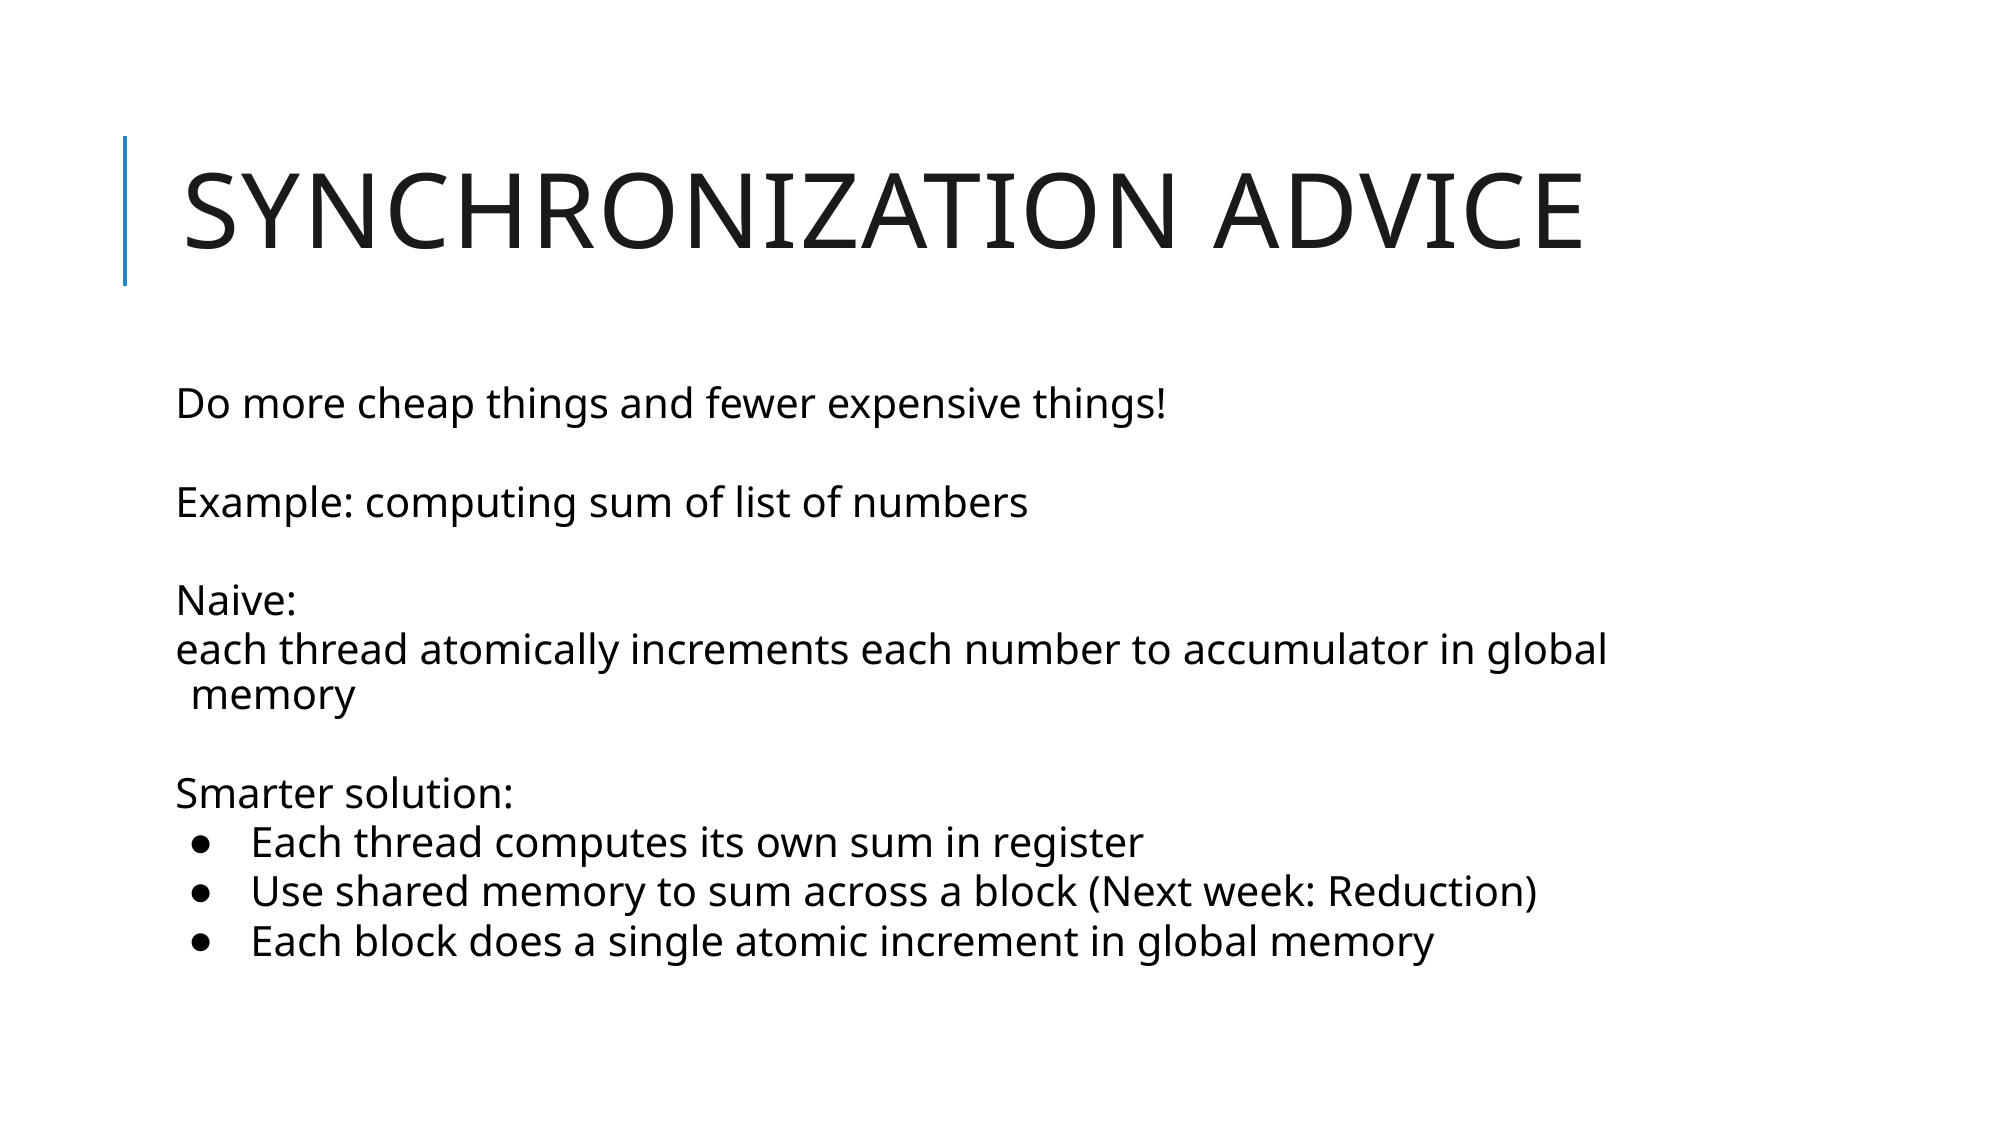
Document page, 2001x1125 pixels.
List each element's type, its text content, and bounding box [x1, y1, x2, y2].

list Do more cheap things and fewer expensive things! Example: computing sum of list of numbers Naive: each thread atomically increments each number to accumulator in global memory Smarter solution: Each thread computes its own sum in register Use shared memory to sum across a block (Next week: Reduction) Each block does a single atomic increment in global memory [168, 375, 1763, 1035]
title Synchronization Advice [168, 96, 1763, 342]
